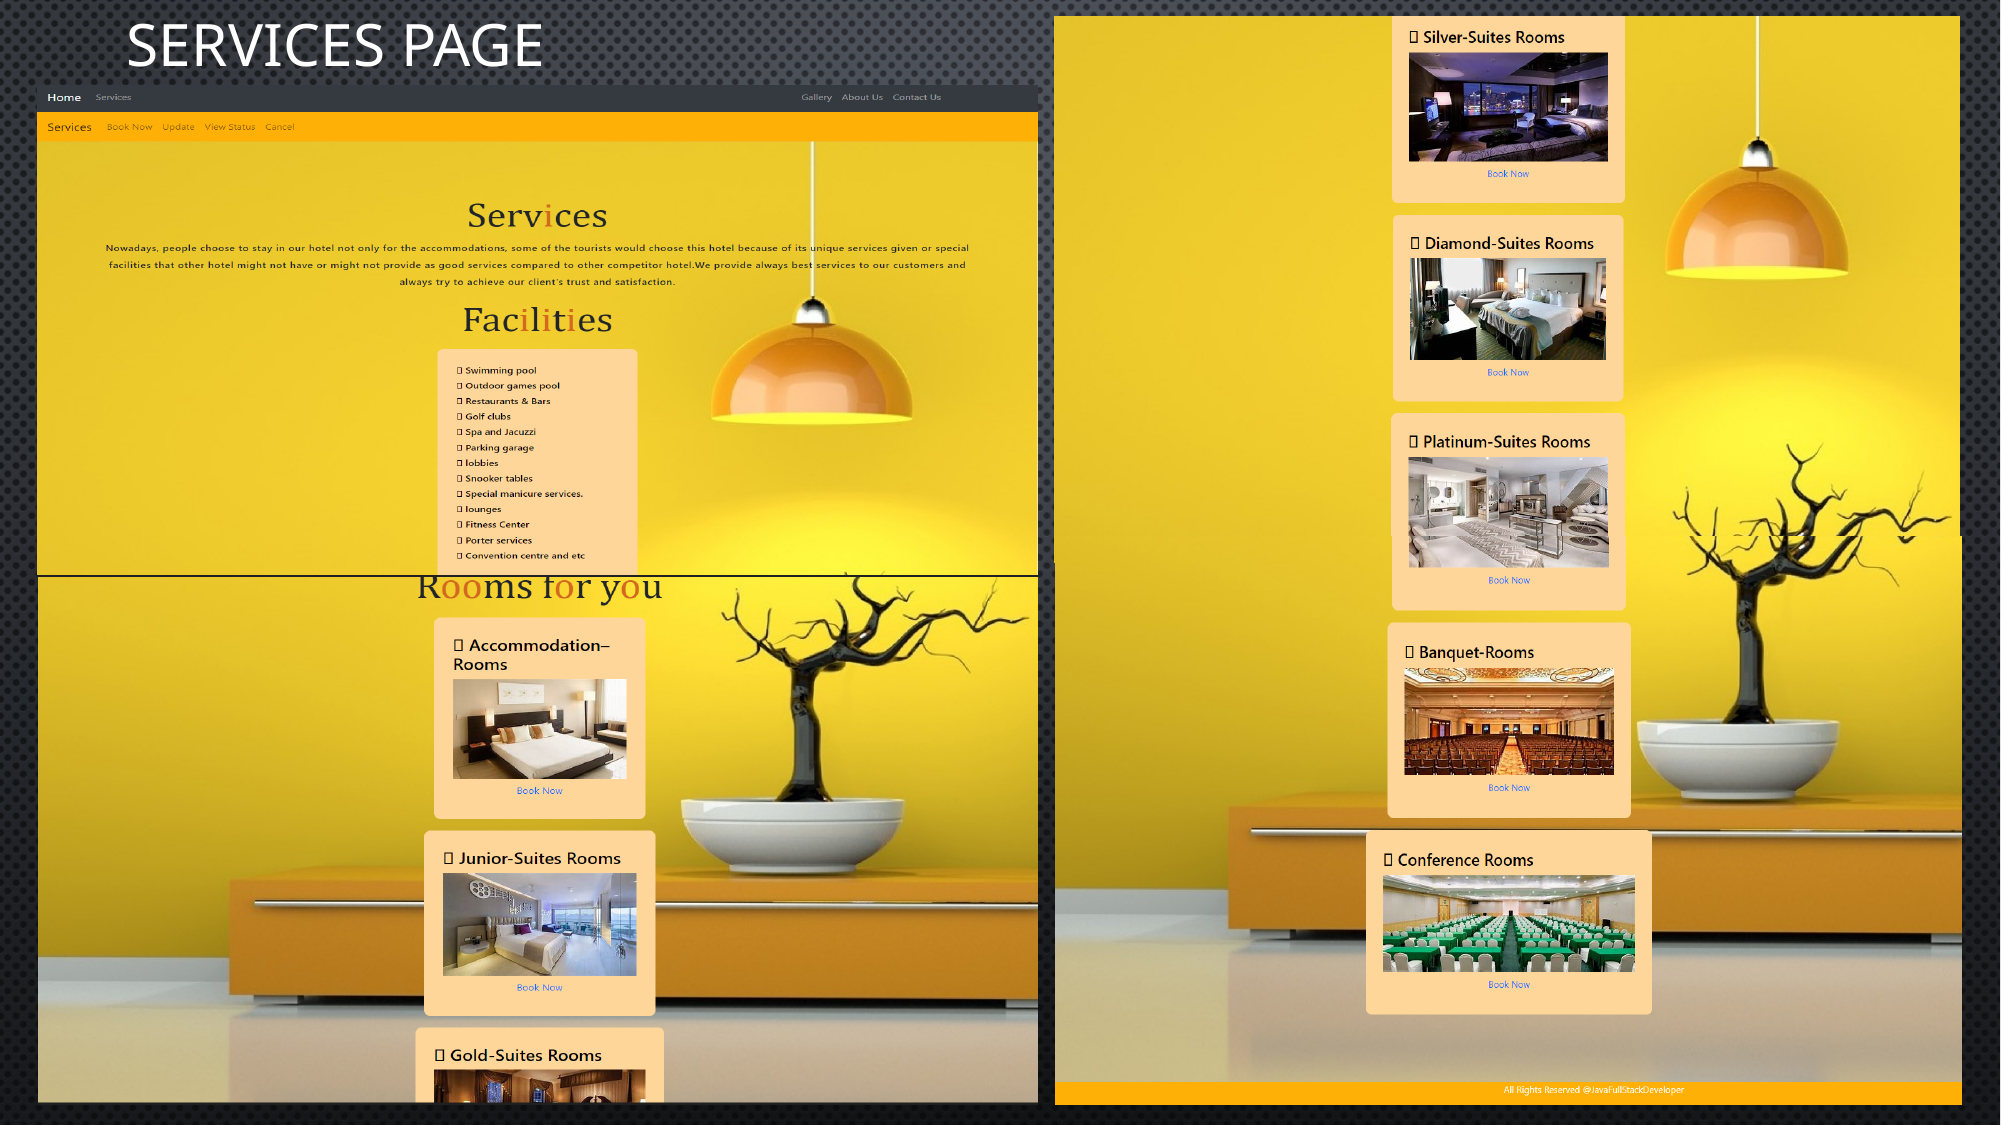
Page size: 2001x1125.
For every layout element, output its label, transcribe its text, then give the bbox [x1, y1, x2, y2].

picture [1053, 16, 1962, 1105]
picture [37, 85, 1039, 577]
title SERVICES PAGE [111, 0, 1835, 86]
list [38, 577, 1039, 1105]
